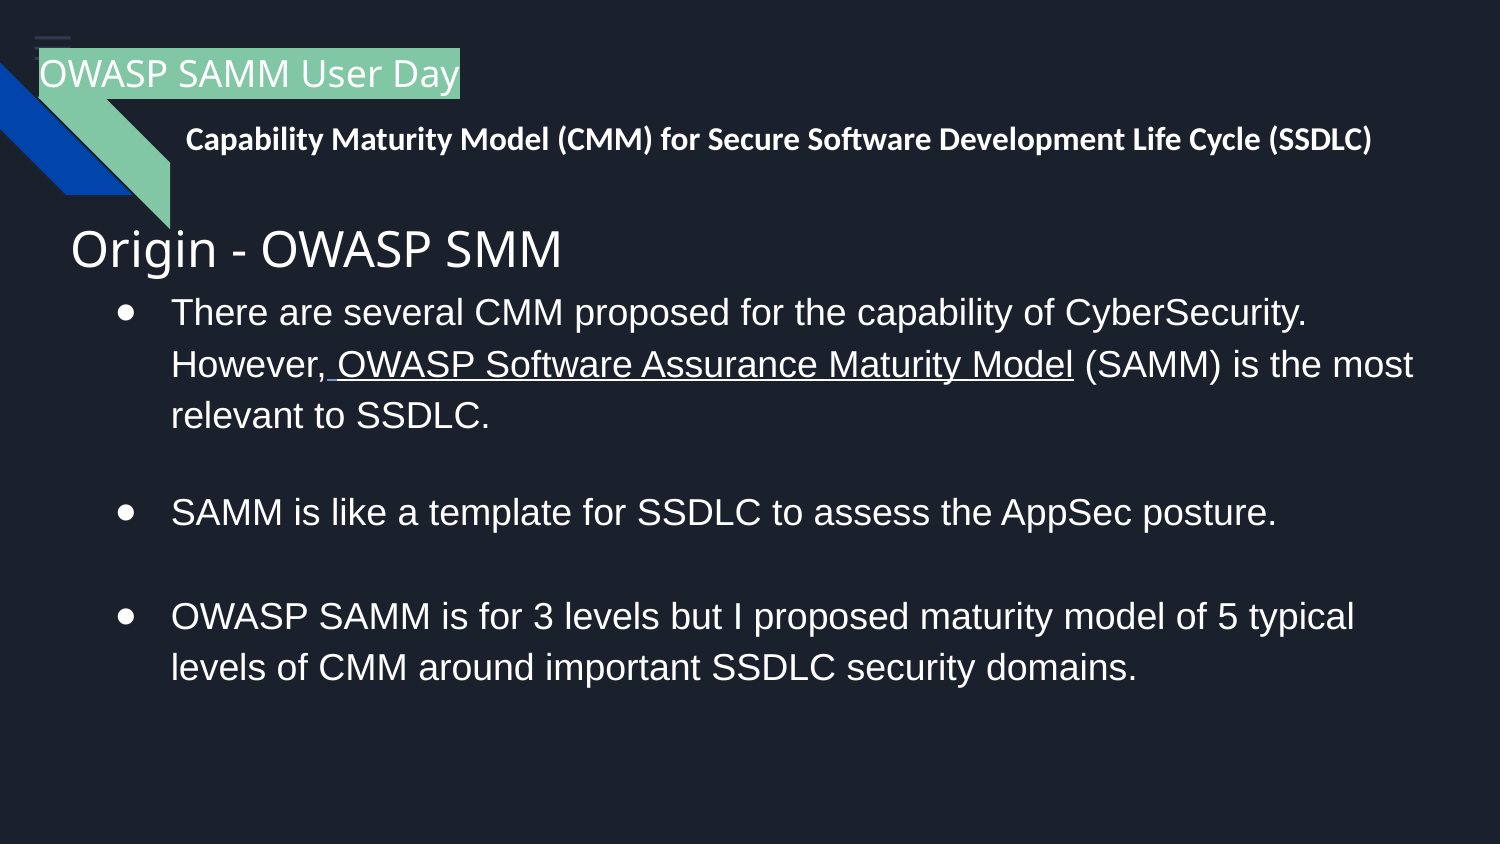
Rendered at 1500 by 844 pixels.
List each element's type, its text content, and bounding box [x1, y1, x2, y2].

title OWASP SAMM User Day [23, 35, 528, 115]
title Origin - OWASP SMM [55, 202, 1211, 277]
list There are several CMM proposed for the capability of CyberSecurity. However, OWASP Software Assurance Maturity Model (SAMM) is the most relevant to SSDLC. SAMM is like a template for SSDLC to assess the AppSec posture. OWASP SAMM is for 3 levels but I proposed maturity model of 5 typical levels of CMM around important SSDLC security domains. [80, 266, 1431, 748]
title Capability Maturity Model (CMM) for Secure Software Development Life Cycle (SSDLC) [170, 102, 1478, 183]
